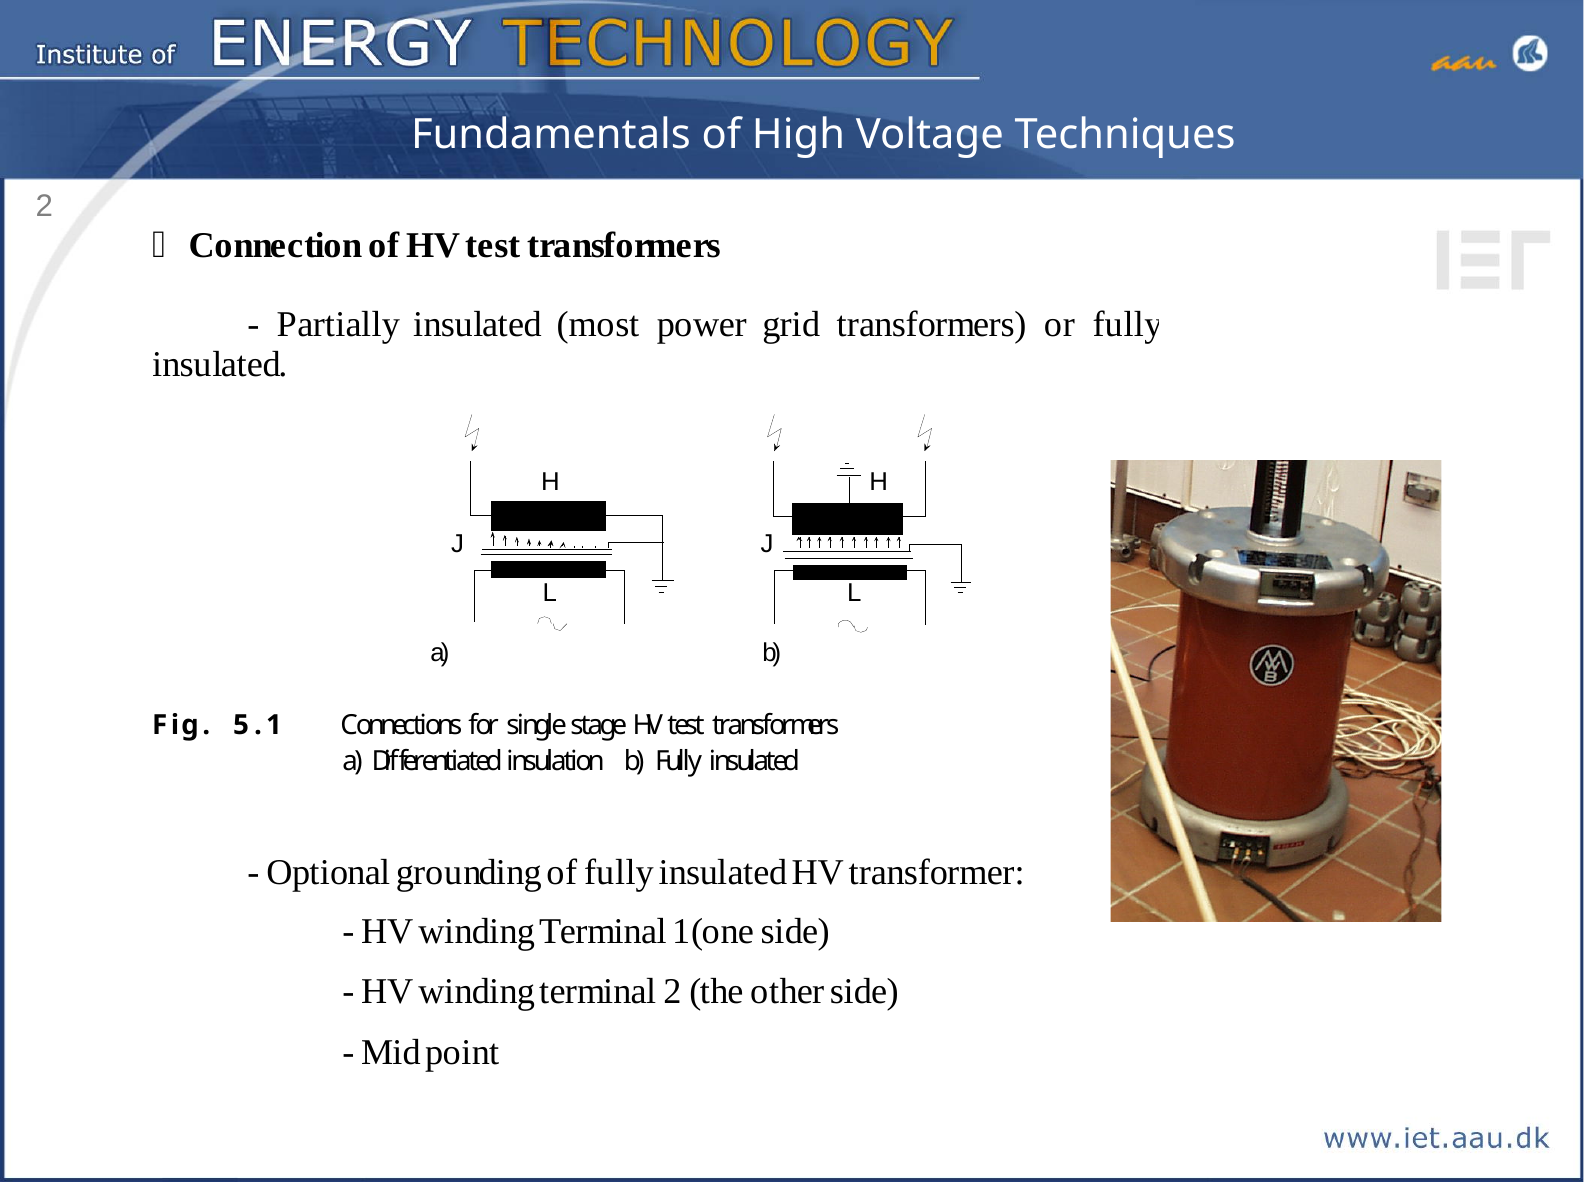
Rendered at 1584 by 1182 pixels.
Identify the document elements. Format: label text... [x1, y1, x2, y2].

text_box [153, 224, 1159, 1131]
picture [0, 0, 1584, 1182]
title Fundamentals of High Voltage Techniques [110, 109, 1537, 154]
slide_number 2 [0, 177, 109, 261]
